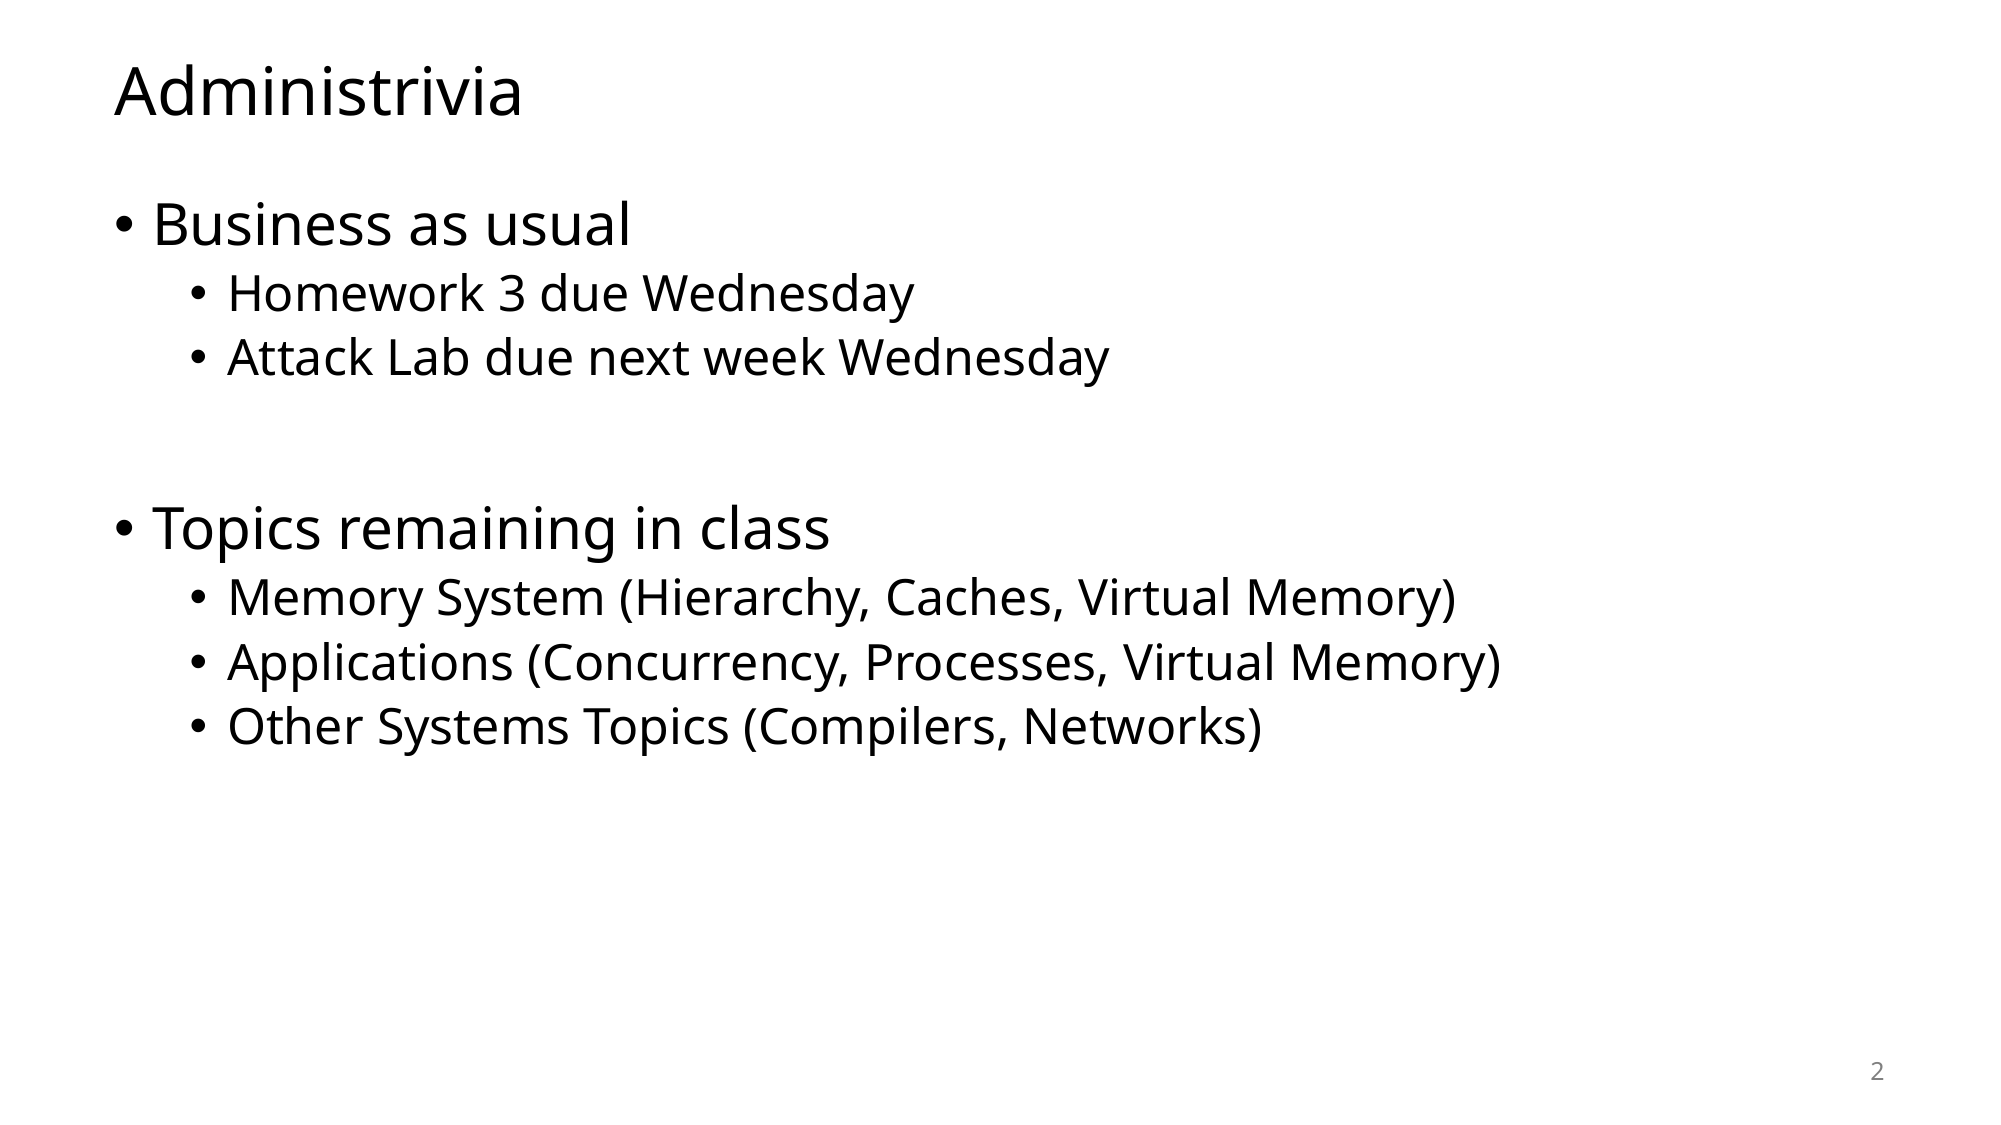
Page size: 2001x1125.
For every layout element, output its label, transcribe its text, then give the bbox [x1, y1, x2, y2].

title Administrivia [99, 37, 1900, 150]
slide_number 2 [1749, 1042, 1900, 1103]
list Business as usual Homework 3 due Wednesday Attack Lab due next week Wednesday Topics remaining in class Memory System (Hierarchy, Caches, Virtual Memory) Applications (Concurrency, Processes, Virtual Memory) Other Systems Topics (Compilers, Networks) [99, 187, 1900, 1013]
